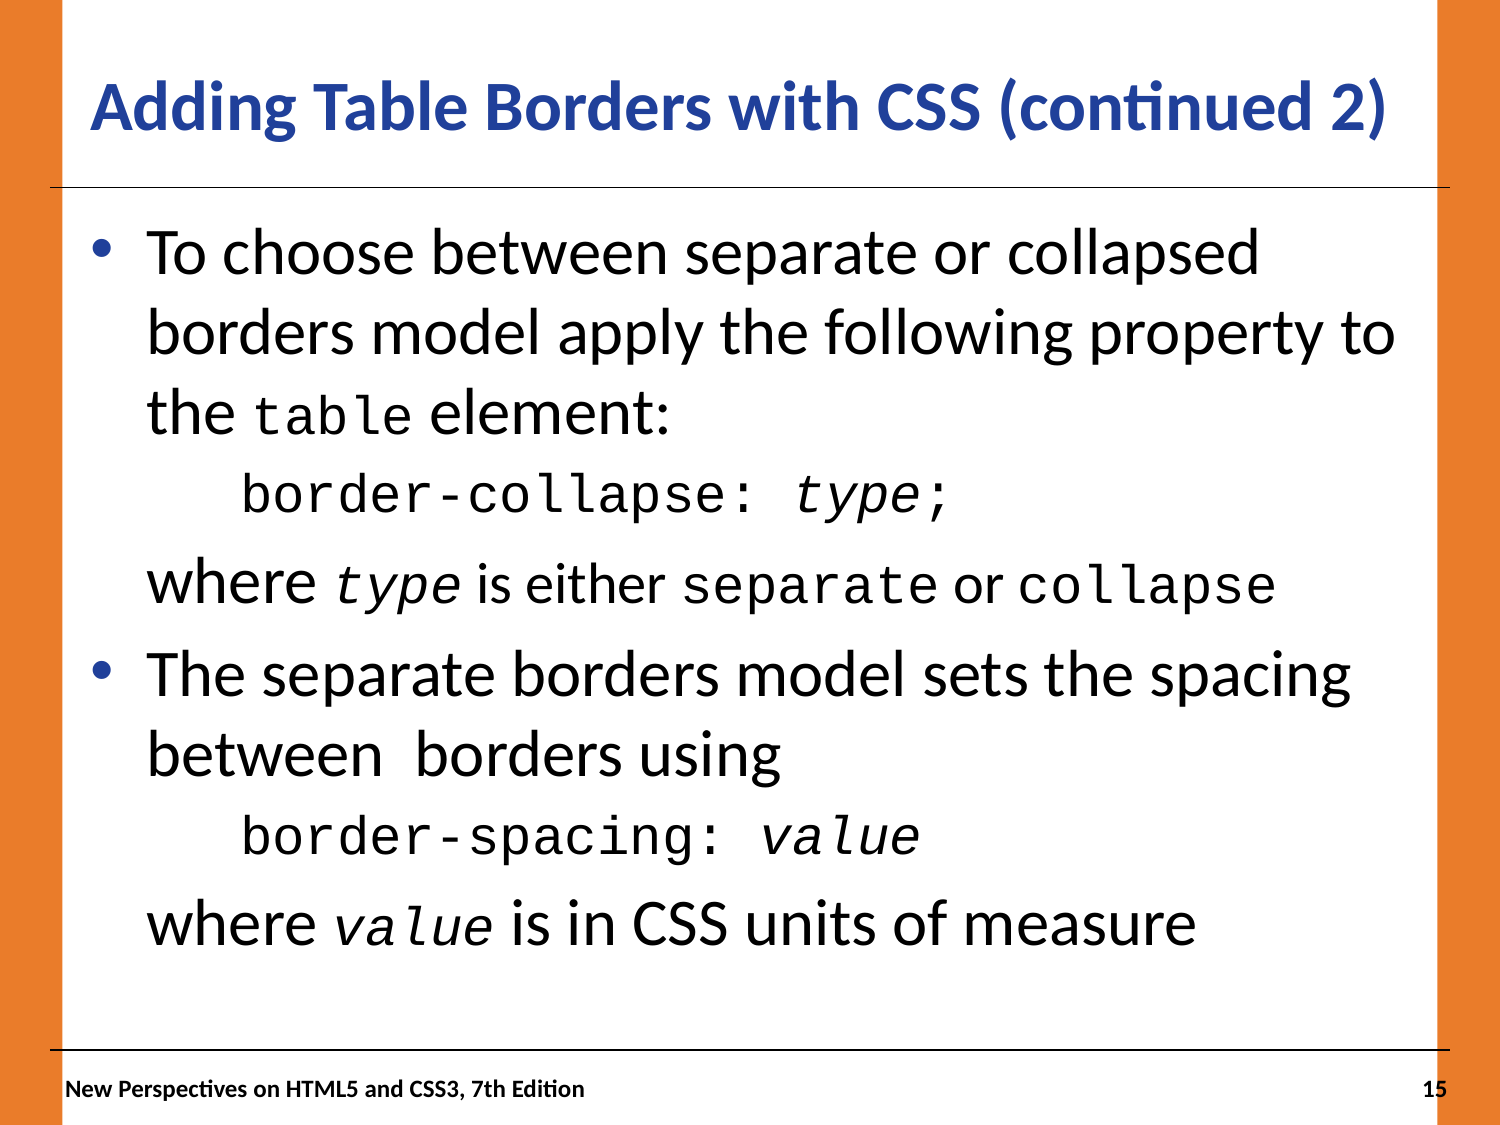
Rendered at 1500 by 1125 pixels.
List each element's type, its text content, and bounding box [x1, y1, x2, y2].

list To choose between separate or collapsed borders model apply the following property to the table element: border-collapse: type; where type is either separate or collapse The separate borders model sets the spacing between borders using border-spacing: value where value is in CSS units of measure [74, 199, 1426, 1006]
footer New Perspectives on HTML5 and CSS3, 7th Edition [50, 1050, 1400, 1125]
title Adding Table Borders with CSS (continued 2) [74, 24, 1438, 181]
slide_number 15 [1400, 1050, 1463, 1125]
